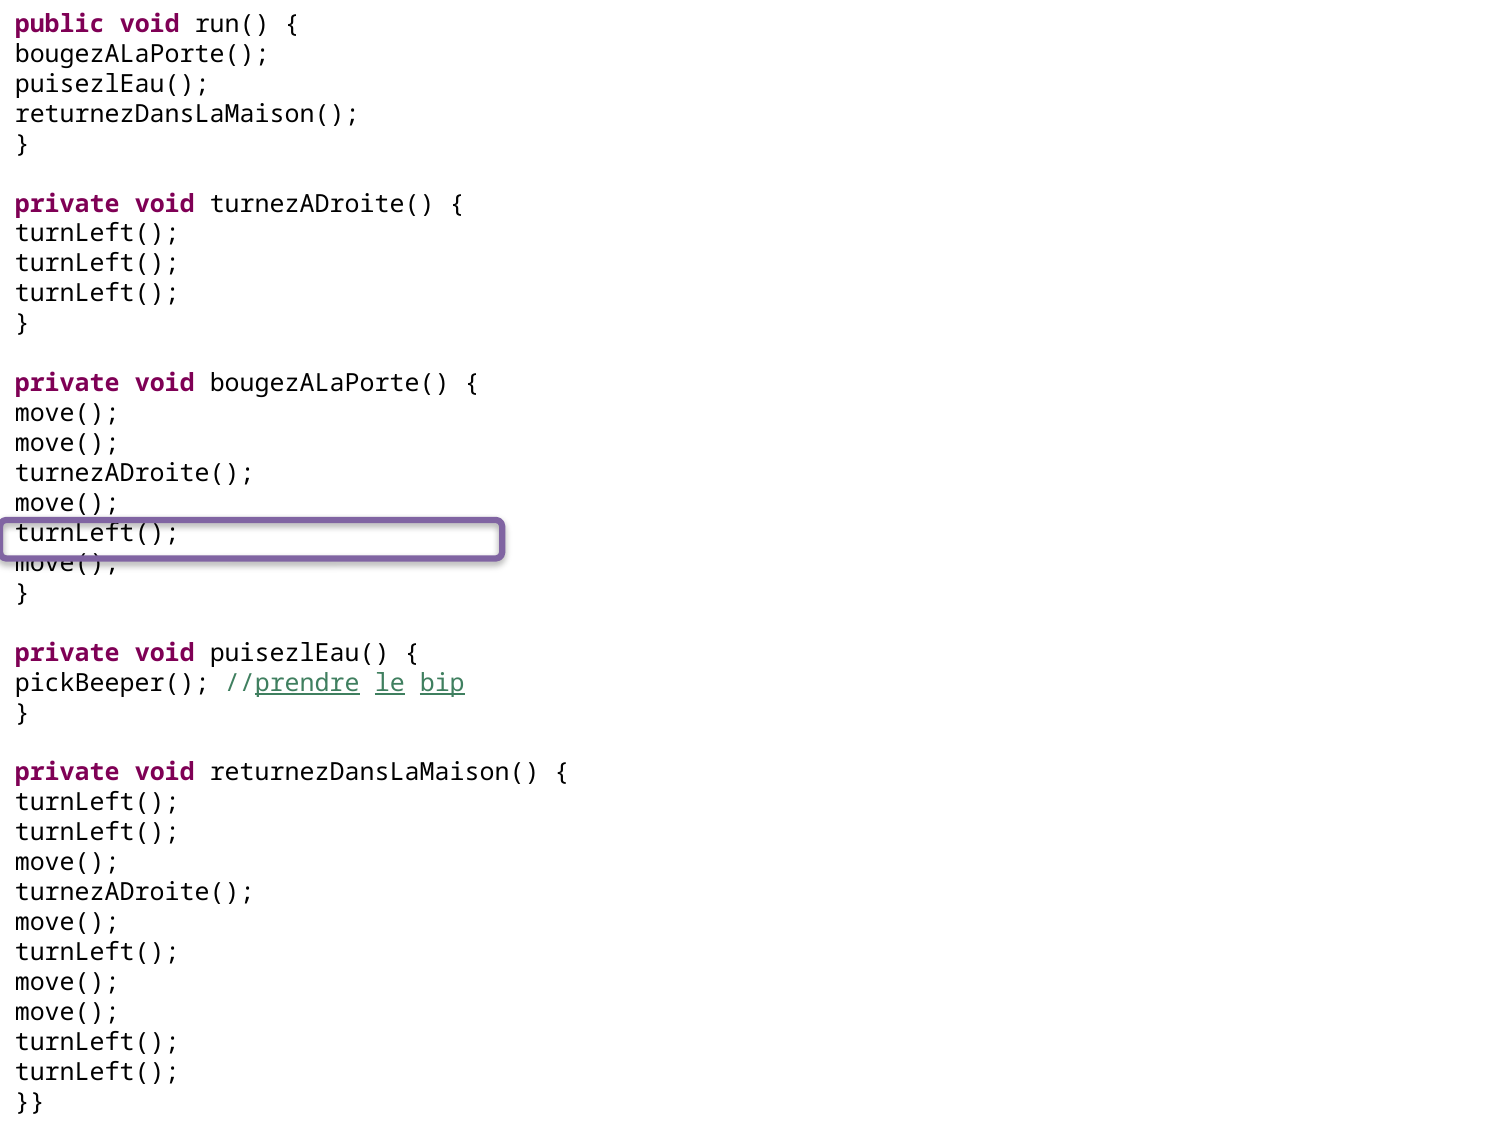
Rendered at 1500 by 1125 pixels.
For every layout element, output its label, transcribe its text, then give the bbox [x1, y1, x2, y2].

text_box public void run() { bougezALaPorte(); puisezlEau(); returnezDansLaMaison(); } private void turnezADroite() { turnLeft(); turnLeft(); turnLeft(); } private void bougezALaPorte() { move(); move(); turnezADroite(); move(); turnLeft(); move(); } private void puisezlEau() { pickBeeper(); //prendre le bip } private void returnezDansLaMaison() { turnLeft(); turnLeft(); move(); turnezADroite(); move(); turnLeft(); move(); move(); turnLeft(); turnLeft(); }} [0, 0, 750, 1123]
text_box [0, 519, 504, 560]
